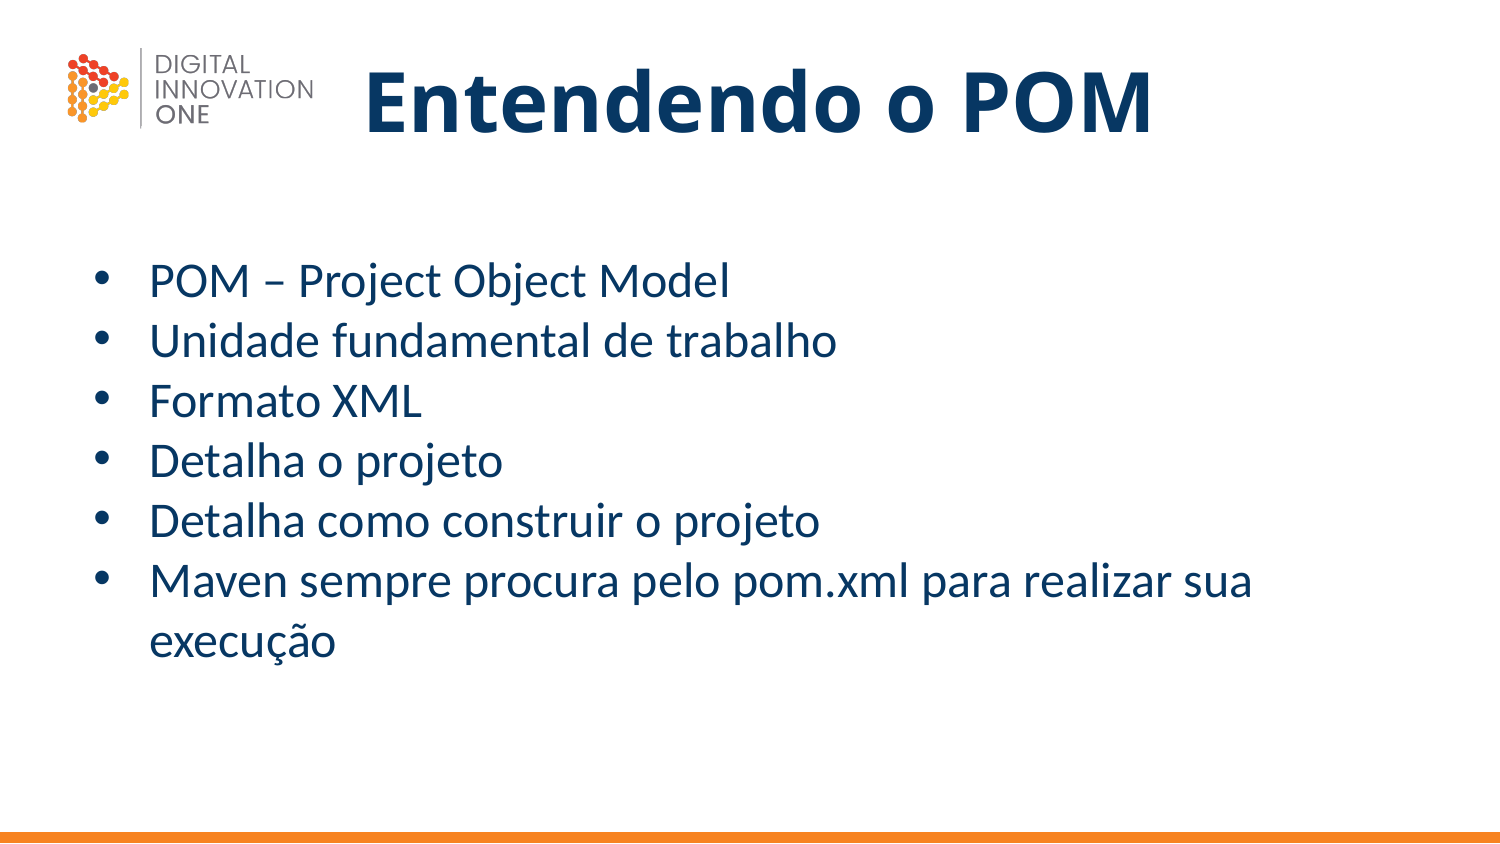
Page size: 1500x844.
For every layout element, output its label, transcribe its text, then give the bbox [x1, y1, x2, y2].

text_box POM – Project Object Model Unidade fundamental de trabalho Formato XML Detalha o projeto Detalha como construir o projeto Maven sempre procura pelo pom.xml para realizar sua execução [65, 232, 1457, 750]
subtitle Entendendo o POM [51, 50, 1449, 148]
text_box [0, 832, 1500, 843]
picture [50, 39, 331, 138]
